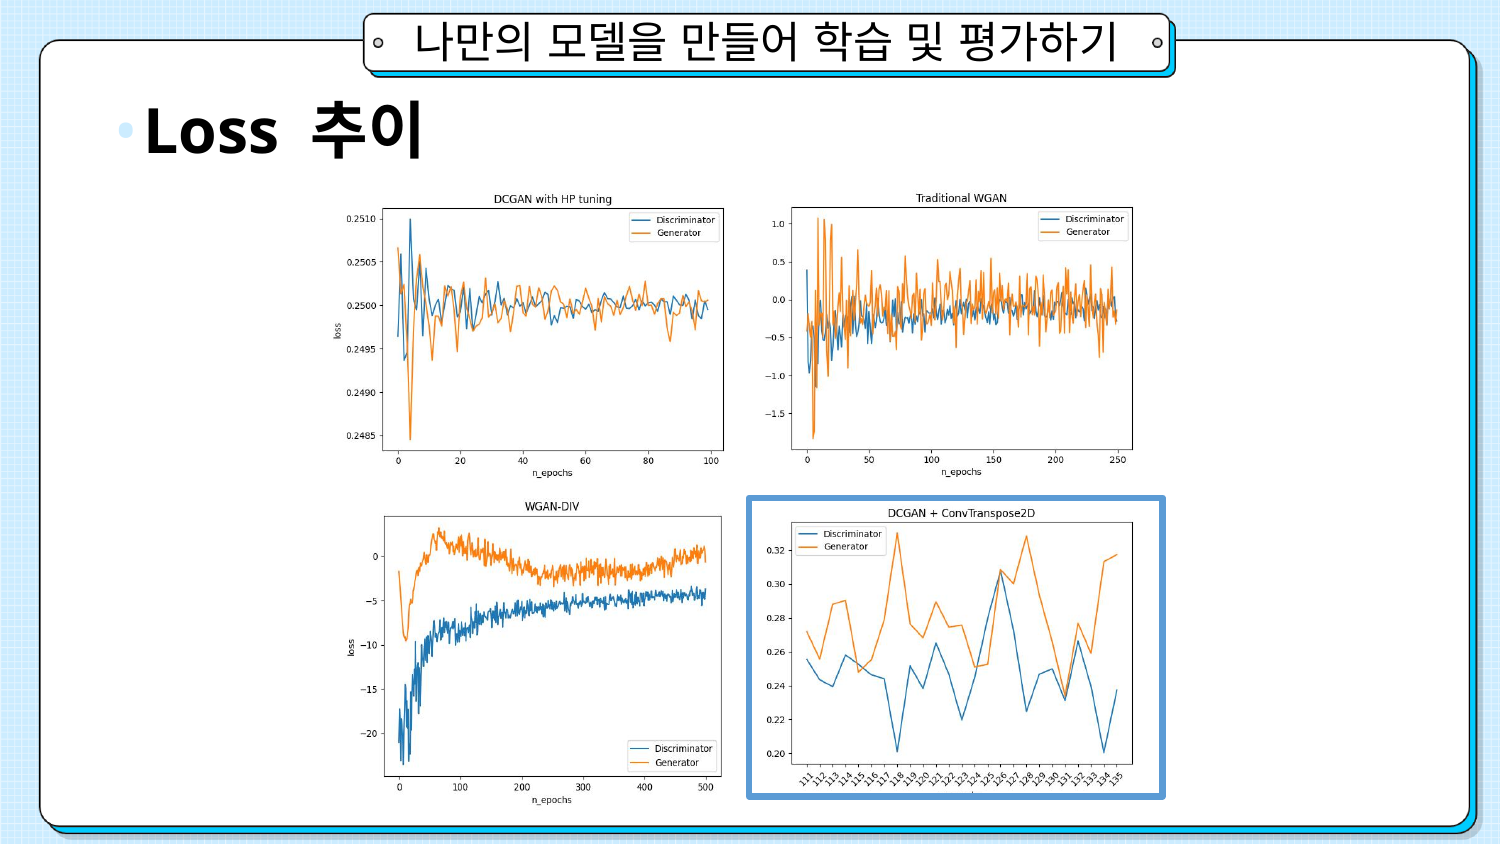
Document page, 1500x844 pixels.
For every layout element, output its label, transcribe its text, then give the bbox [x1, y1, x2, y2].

list Loss 추이 [103, 93, 1397, 760]
title 나만의 모델을 만들어 학습 및 평가하기 [363, 5, 1170, 83]
picture [0, 0, 1500, 844]
